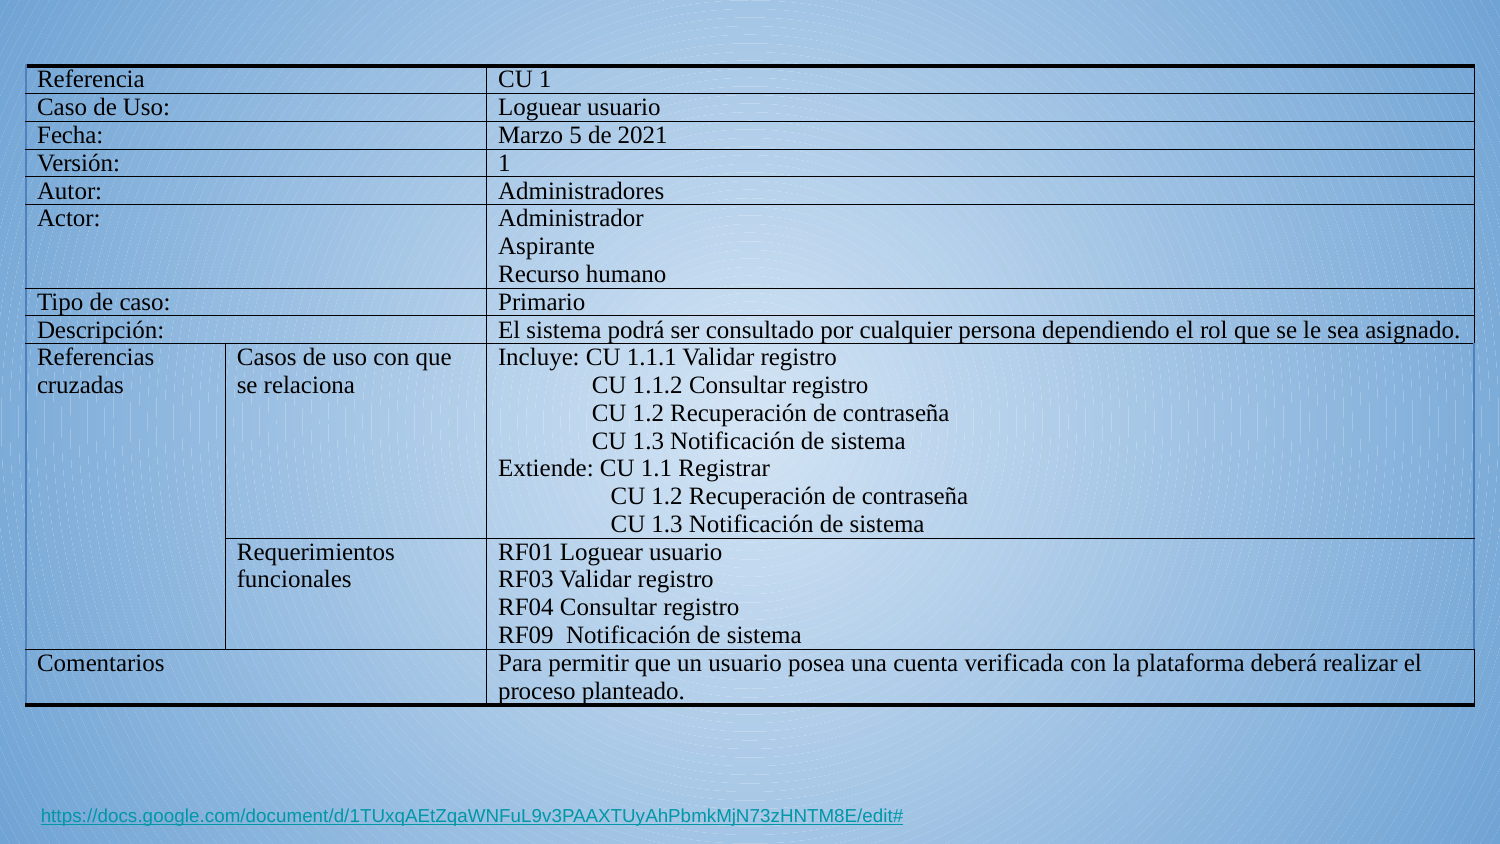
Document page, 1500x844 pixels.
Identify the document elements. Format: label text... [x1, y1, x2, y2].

table_cell Casos de uso con que se relaciona [226, 344, 486, 538]
text_box https://docs.google.com/document/d/1TUxqAEtZqaWNFuL9v3PAAXTUyAhPbmkMjN73zHNTM8E/edit# [25, 788, 938, 844]
table_cell Referencias cruzadas [27, 344, 225, 649]
table_header CU 1 [487, 68, 1474, 93]
table_cell Para permitir que un usuario posea una cuenta verificada con la plataforma deberá realizar el proceso planteado. [487, 650, 1474, 703]
table_cell Marzo 5 de 2021 [487, 122, 1474, 149]
table_cell Autor: [27, 177, 486, 204]
table_cell Descripción: [27, 316, 486, 343]
table_cell Versión: [27, 150, 486, 176]
table_cell Incluye: CU 1.1.1 Validar registro CU 1.1.2 Consultar registro CU 1.2 Recuperación de contraseña CU 1.3 Notificación de sistema Extiende: CU 1.1 Registrar CU 1.2 Recuperación de contraseña CU 1.3 Notificación de sistema [487, 344, 1473, 538]
table_cell Comentarios [27, 650, 486, 703]
table_header Referencia [27, 68, 486, 93]
table_cell Requerimientos funcionales [226, 539, 486, 649]
table_cell Loguear usuario [487, 94, 1474, 121]
table_cell RF01 Loguear usuario RF03 Validar registro RF04 Consultar registro RF09 Notificación de sistema [487, 539, 1473, 649]
table_cell Primario [487, 289, 1474, 315]
table_cell Administrador Aspirante Recurso humano [487, 205, 1474, 288]
table_cell Fecha: [27, 122, 486, 149]
table_cell 1 [487, 150, 1474, 176]
table_cell El sistema podrá ser consultado por cualquier persona dependiendo el rol que se le sea asignado. [487, 316, 1474, 343]
table_cell Actor: [27, 205, 486, 288]
table_cell Tipo de caso: [27, 289, 486, 315]
table_cell Administradores [487, 177, 1474, 204]
table_cell Caso de Uso: [27, 94, 486, 121]
